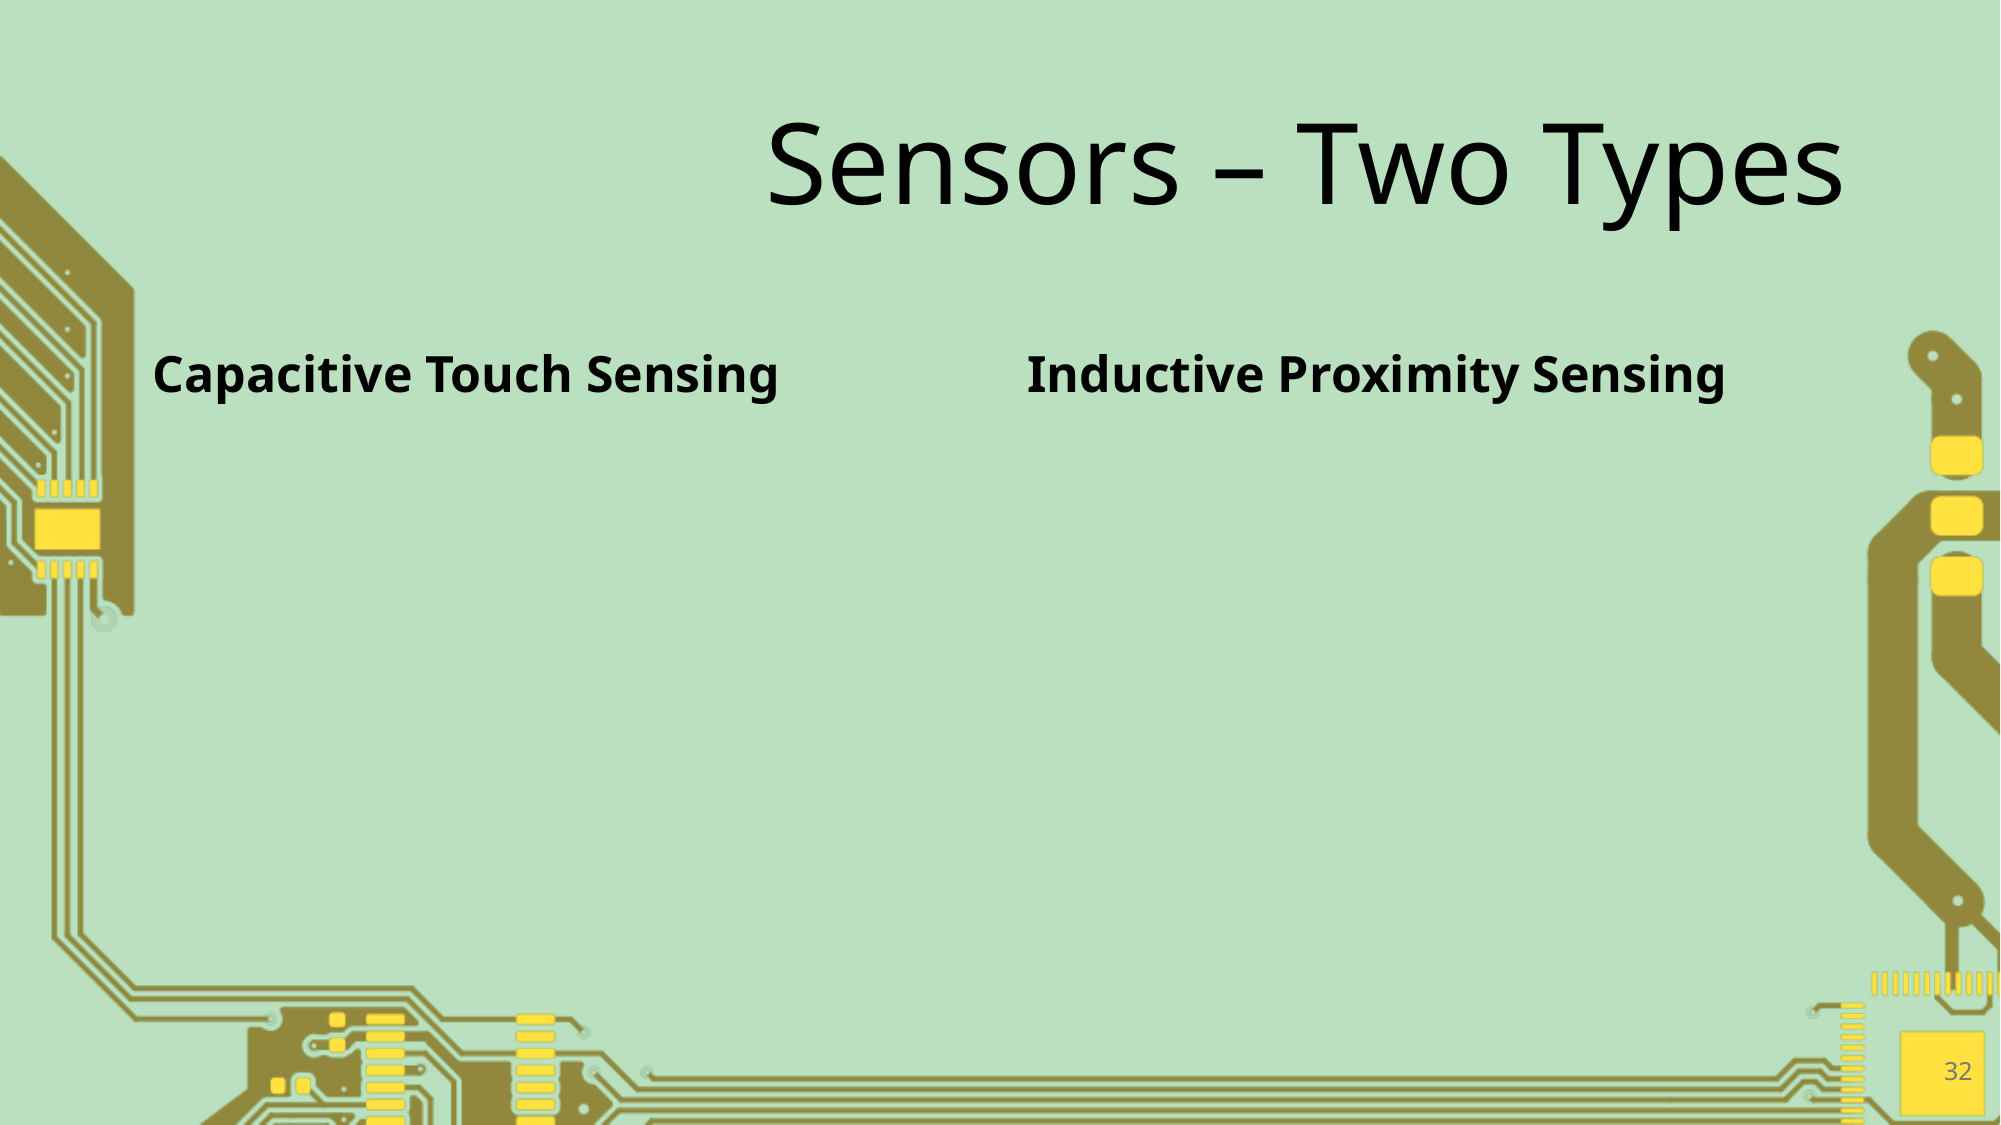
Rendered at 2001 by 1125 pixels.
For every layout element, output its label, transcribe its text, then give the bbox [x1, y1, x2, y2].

list Capacitive Touch Sensing [137, 275, 984, 411]
title Sensors – Two Types [137, 59, 1863, 278]
picture [0, 0, 2001, 1125]
list Inductive Proximity Sensing [1012, 275, 1863, 411]
slide_number 32 [1895, 1042, 1988, 1103]
